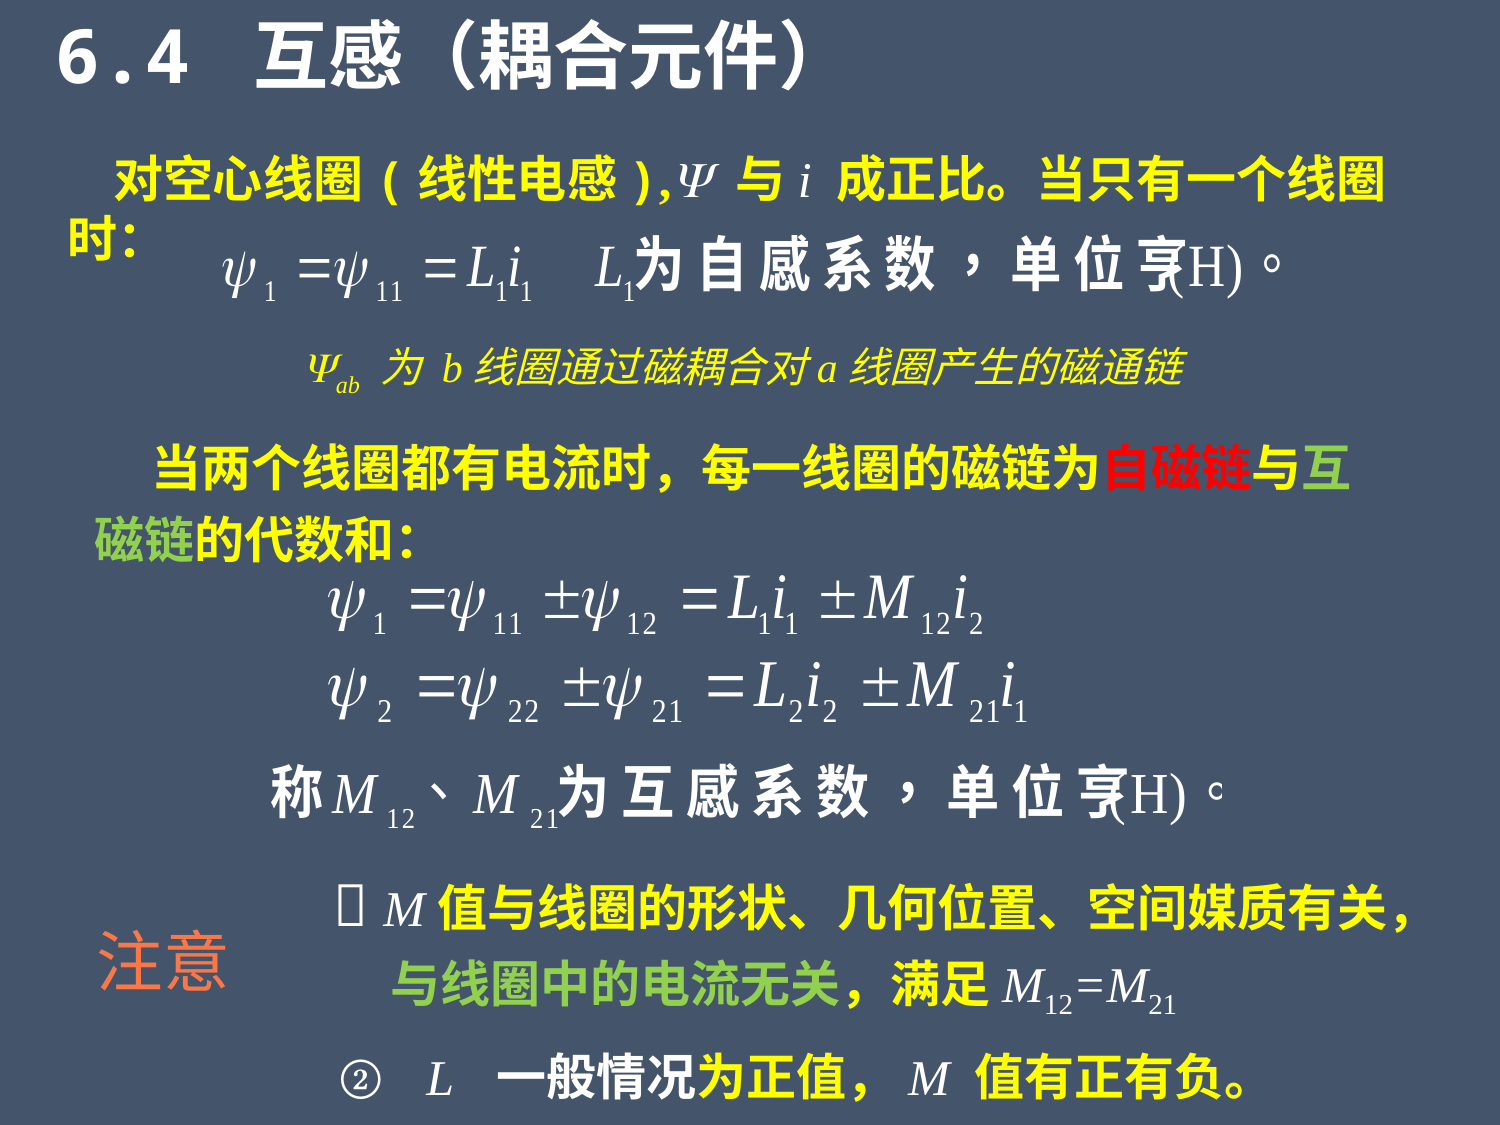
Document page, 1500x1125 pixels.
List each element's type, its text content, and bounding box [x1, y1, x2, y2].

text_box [325, 557, 1060, 643]
text_box ab 为 b线圈通过磁耦合对a线圈产生的磁通链 [287, 333, 1197, 406]
text_box L 一般情况为正值，M 值有正有负。 [313, 1037, 1377, 1113]
text_box 当两个线圈都有电流时，每一线圈的磁链为自磁链与互磁链的代数和： [79, 416, 1391, 576]
text_box 注意 [81, 912, 275, 1007]
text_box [325, 643, 1089, 732]
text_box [248, 755, 1222, 837]
text_box  M值与线圈的形状、几何位置、空间媒质有关，与线圈中的电流无关，满足M12=M21 [307, 847, 1418, 1028]
text_box 对空心线圈(线性电感), 与i 成正比。当只有一个线圈时： [52, 139, 1402, 275]
text_box 6.4 互感（耦合元件） [28, 0, 880, 106]
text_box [220, 226, 1280, 310]
